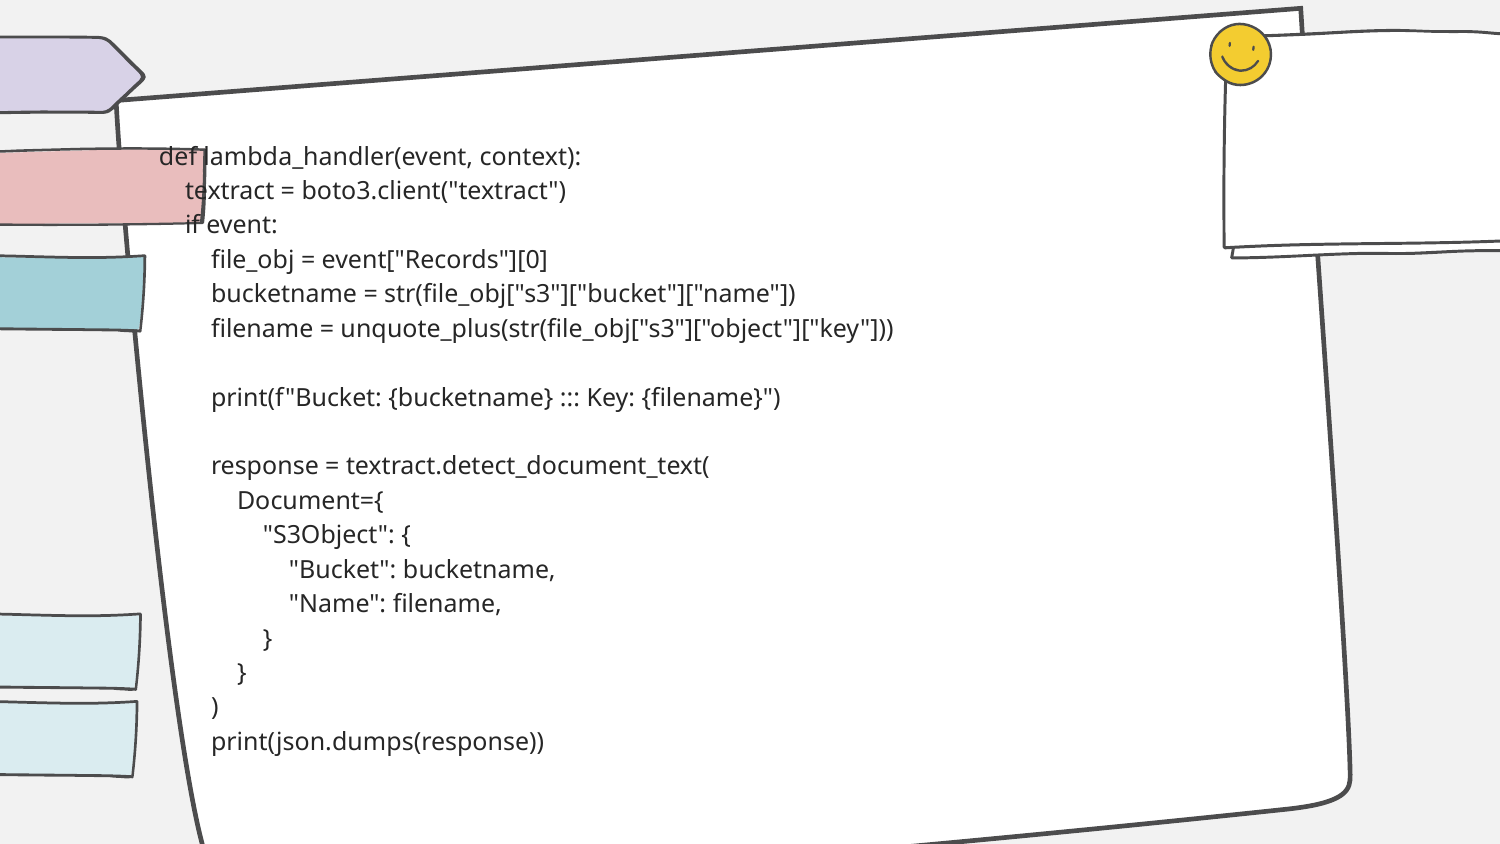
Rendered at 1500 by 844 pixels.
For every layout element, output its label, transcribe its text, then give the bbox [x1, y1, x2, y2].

title def lambda_handler(event, context): textract = boto3.client("textract") if event: file_obj = event["Records"][0] bucketname = str(file_obj["s3"]["bucket"]["name"]) filename = unquote_plus(str(file_obj["s3"]["object"]["key"])) print(f"Bucket: {bucketname} ::: Key: {filename}") response = textract.detect_document_text( Document={ "S3Object": { "Bucket": bucketname, "Name": filename, } } ) print(json.dumps(response)) [143, 120, 1356, 225]
